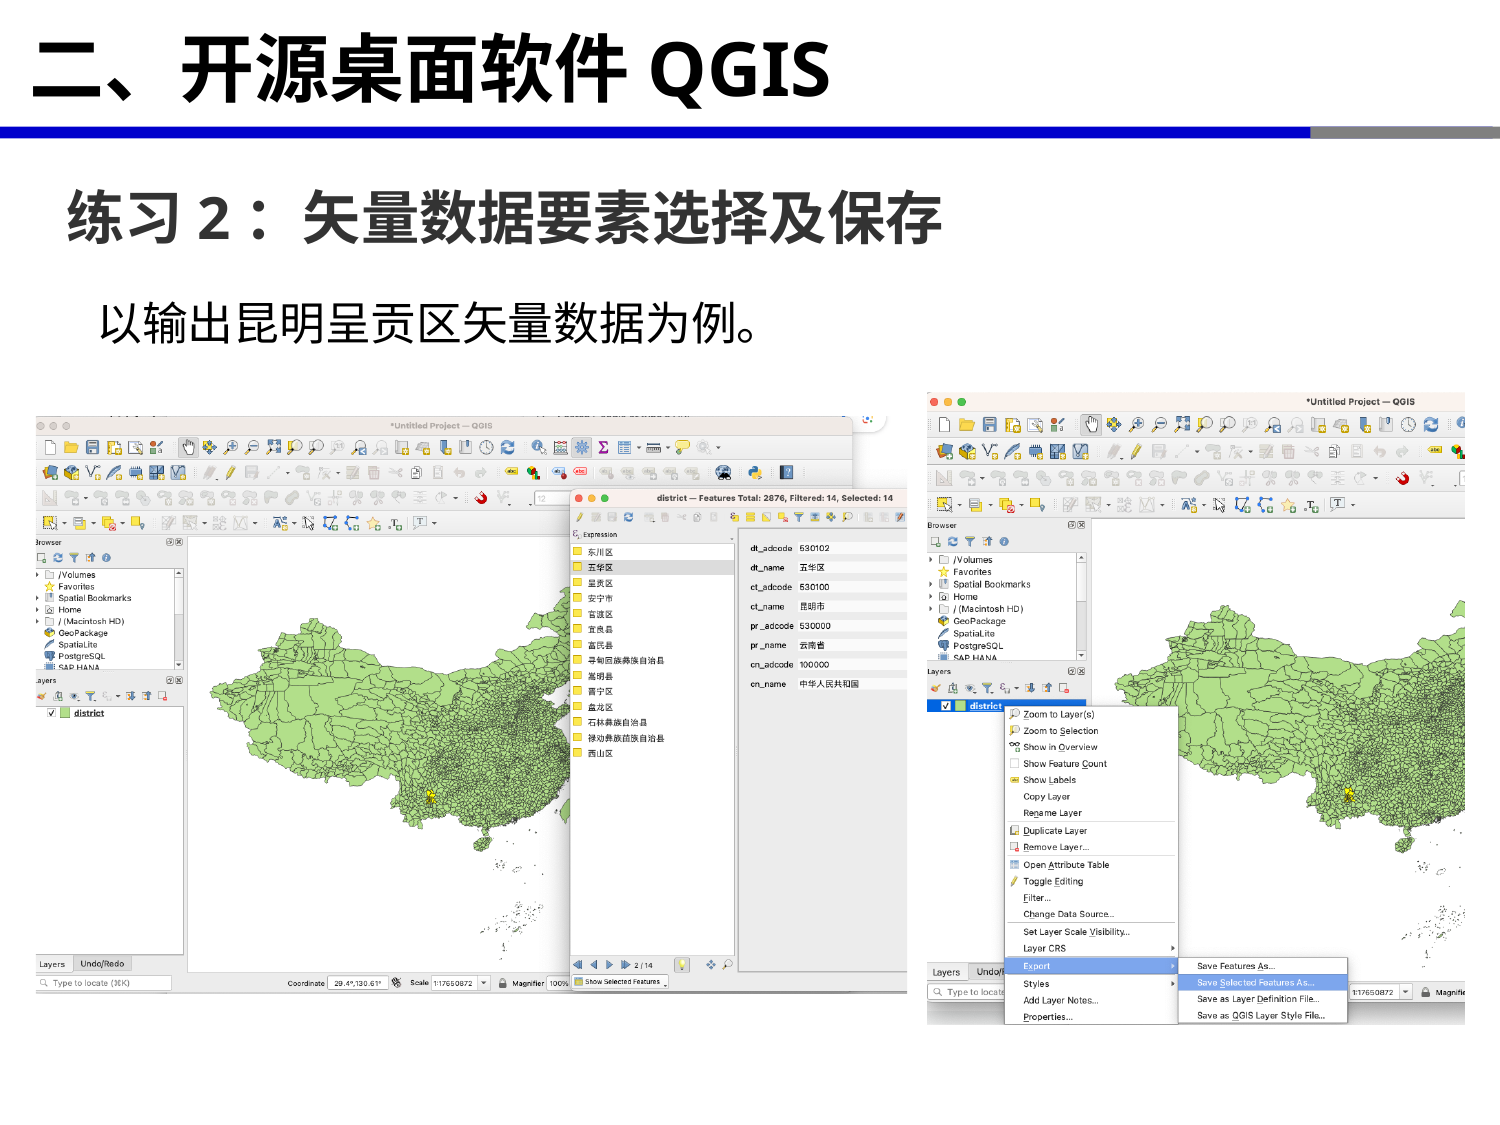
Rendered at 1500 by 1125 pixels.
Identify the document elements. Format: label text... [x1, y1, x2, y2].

title 二、开源桌面软件QGIS [0, 1, 1479, 132]
picture [35, 416, 908, 994]
picture [927, 391, 1465, 1026]
text_box 以输出昆明呈贡区矢量数据为例。 [81, 259, 1419, 358]
text_box 练习2：矢量数据要素选择及保存 [52, 138, 1448, 259]
